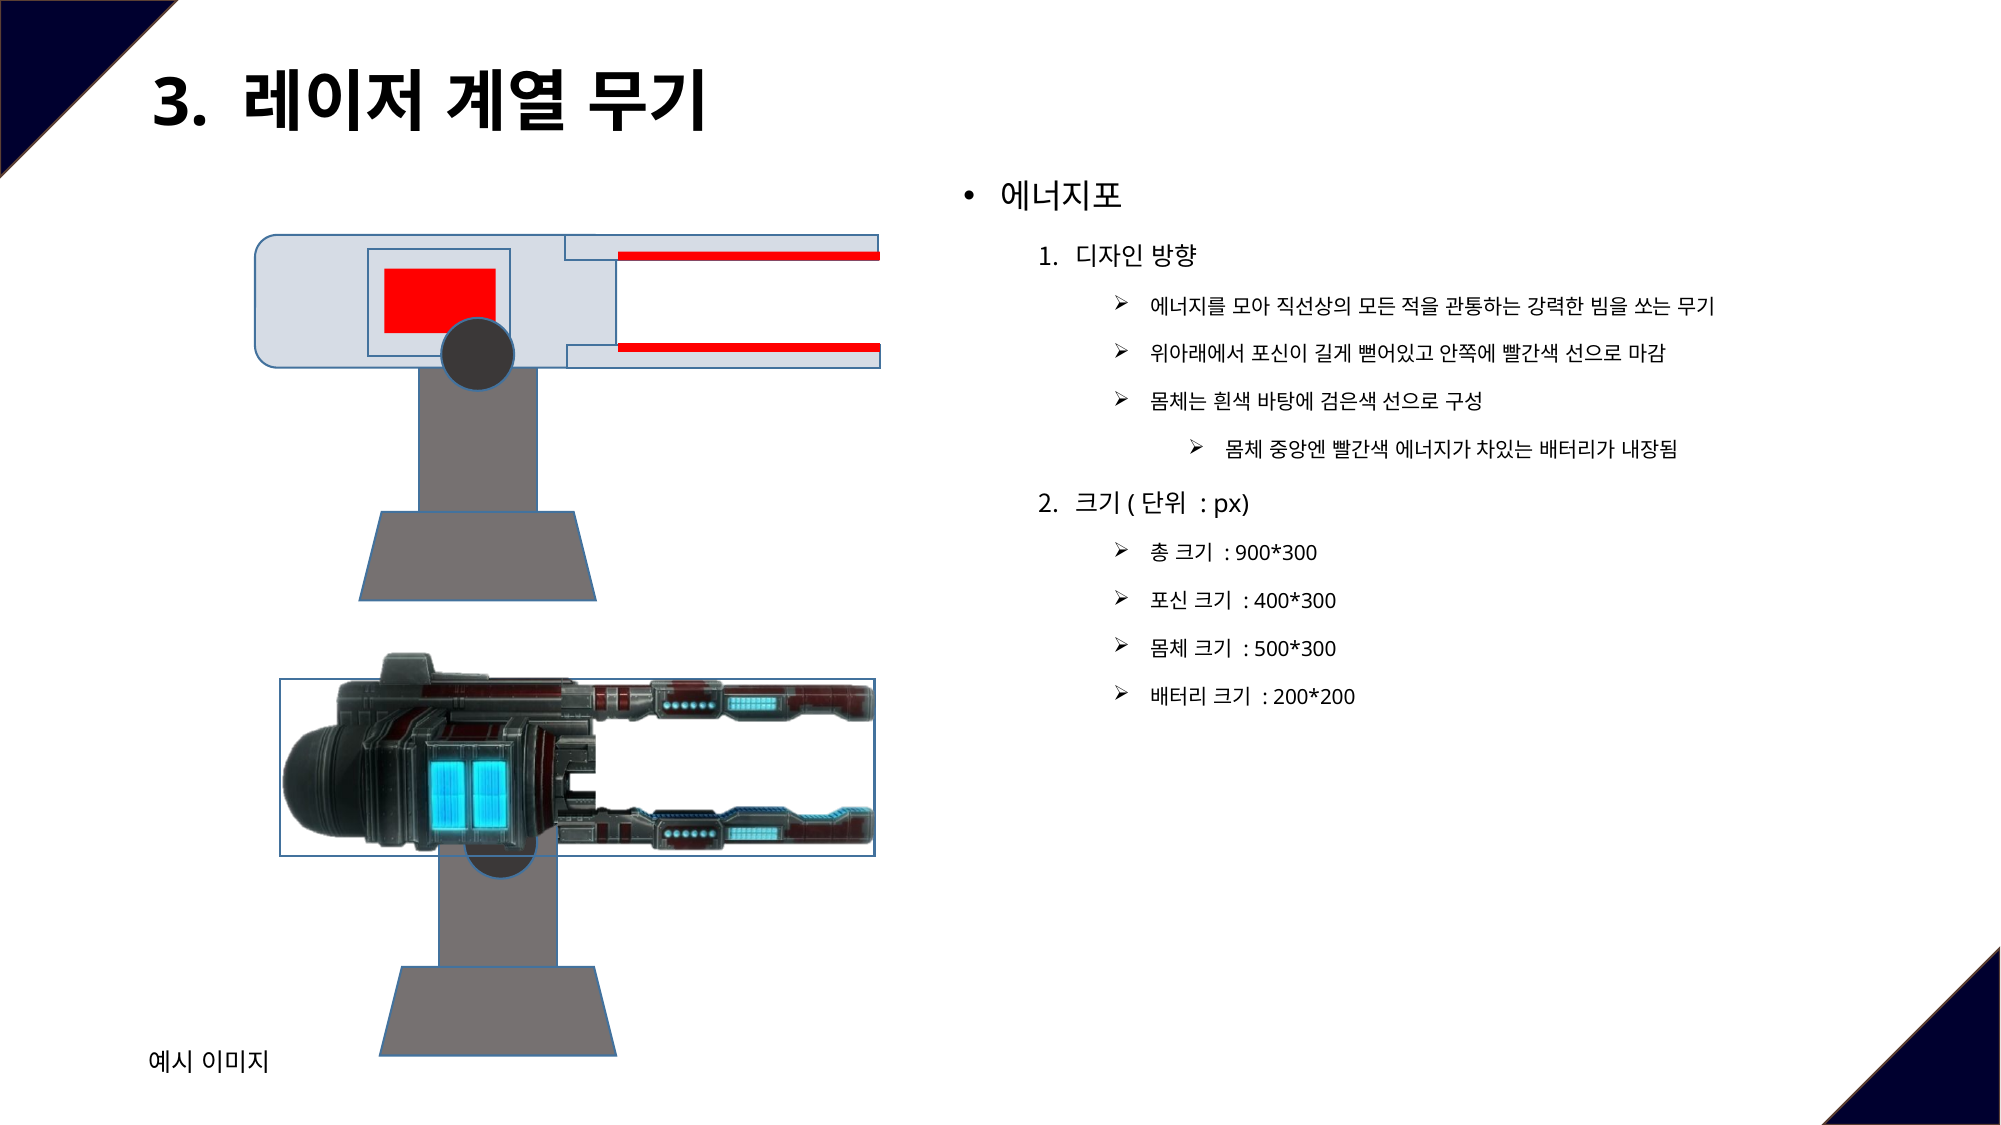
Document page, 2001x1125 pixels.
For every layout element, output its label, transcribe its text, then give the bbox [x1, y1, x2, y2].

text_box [255, 234, 881, 601]
text_box 예시 이미지 [133, 1039, 286, 1085]
text_box [438, 876, 558, 965]
text_box [378, 965, 618, 1057]
text_box [484, 876, 517, 880]
picture [268, 645, 879, 876]
title 3. 레이저 계열 무기 [137, 59, 1863, 148]
list 에너지포 디자인 방향 에너지를 모아 직선상의 모든 적을 관통하는 강력한 빔을 쏘는 무기 위아래에서 포신이 길게 뻗어있고 안쪽에 빨간색 선으로 마감 몸체는 흰색 바탕에 검은색 선으로 구성 몸체 중앙엔 빨간색 에너지가 차있는 배터리가 내장됨 크기(단위 : px) 총 크기 : 900*300 포신 크기 : 400*300 몸체 크기 : 500*300 배터리 크기 : 200*200 [948, 147, 1863, 1014]
text_box [596, 728, 876, 857]
